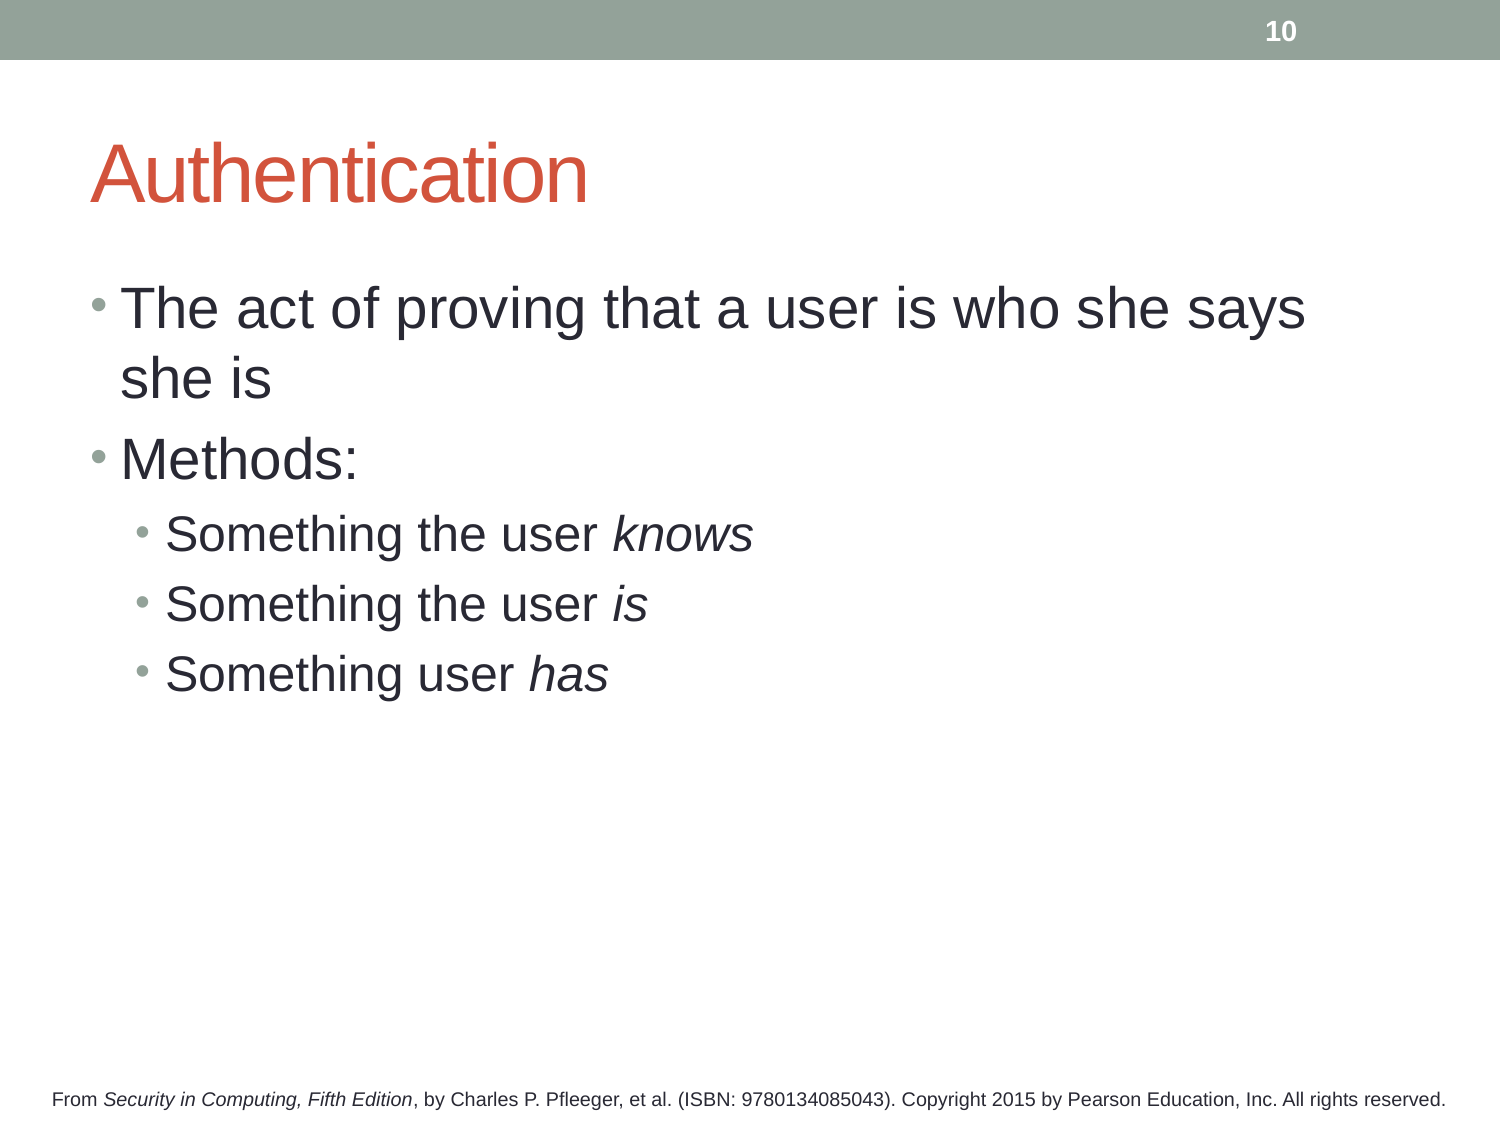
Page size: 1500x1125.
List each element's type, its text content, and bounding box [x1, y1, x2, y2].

list The act of proving that a user is who she says she is Methods: Something the user knows Something the user is Something user has [75, 262, 1425, 1063]
slide_number 10 [1250, 3, 1425, 57]
title Authentication [75, 87, 1425, 250]
footer From Security in Computing, Fifth Edition, by Charles P. Pfleeger, et al. (ISBN: 9780134085043). Copyright 2015 by Pearson Education, Inc. All rights reserved. [0, 1071, 1500, 1125]
